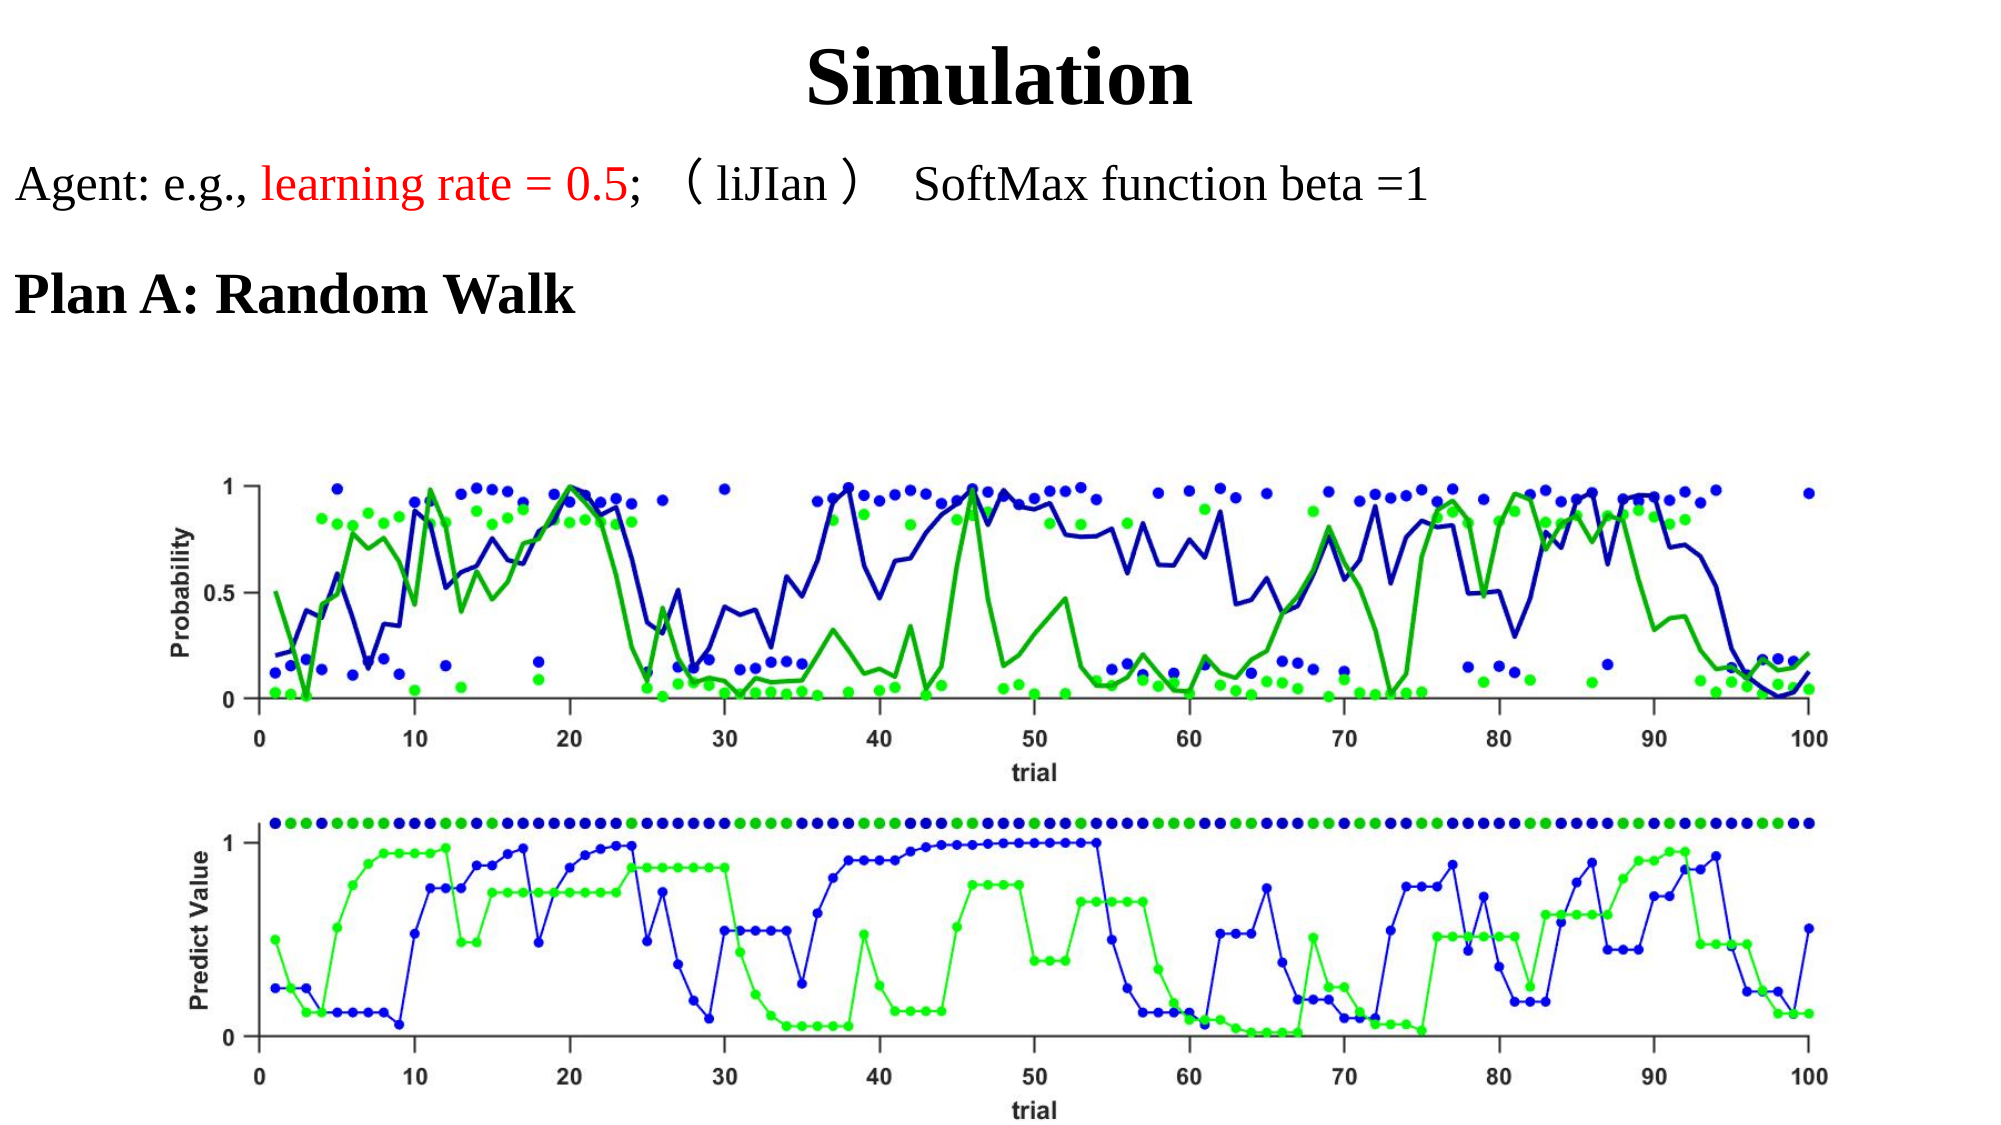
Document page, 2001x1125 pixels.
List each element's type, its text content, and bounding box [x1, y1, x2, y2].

picture [0, 401, 1999, 1125]
text_box Plan A: Random Walk [0, 247, 1031, 334]
text_box Simulation [387, 28, 1613, 115]
text_box Agent: e.g., learning rate = 0.5;（liJIan） SoftMax function beta =1 [0, 137, 1601, 224]
